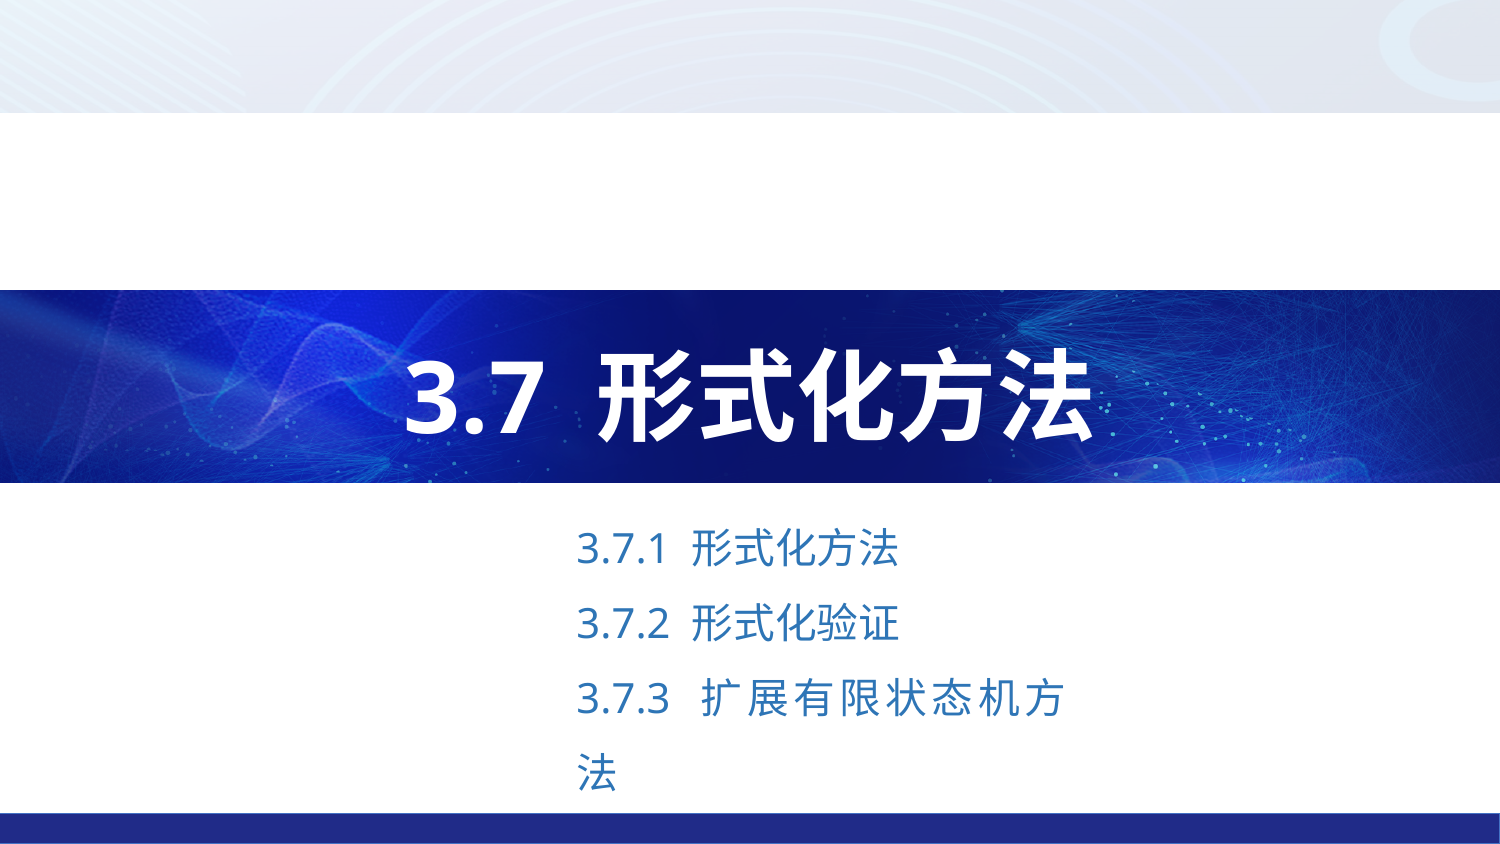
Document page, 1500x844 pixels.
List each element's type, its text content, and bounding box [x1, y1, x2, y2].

text_box 3.7.1 形式化方法 3.7.2 形式化验证 3.7.3 扩展有限状态机方法 [561, 489, 1081, 805]
picture [0, 290, 1500, 483]
text_box 3.7 形式化方法 [208, 326, 1292, 461]
table_header 1 [0, 0, 1500, 113]
